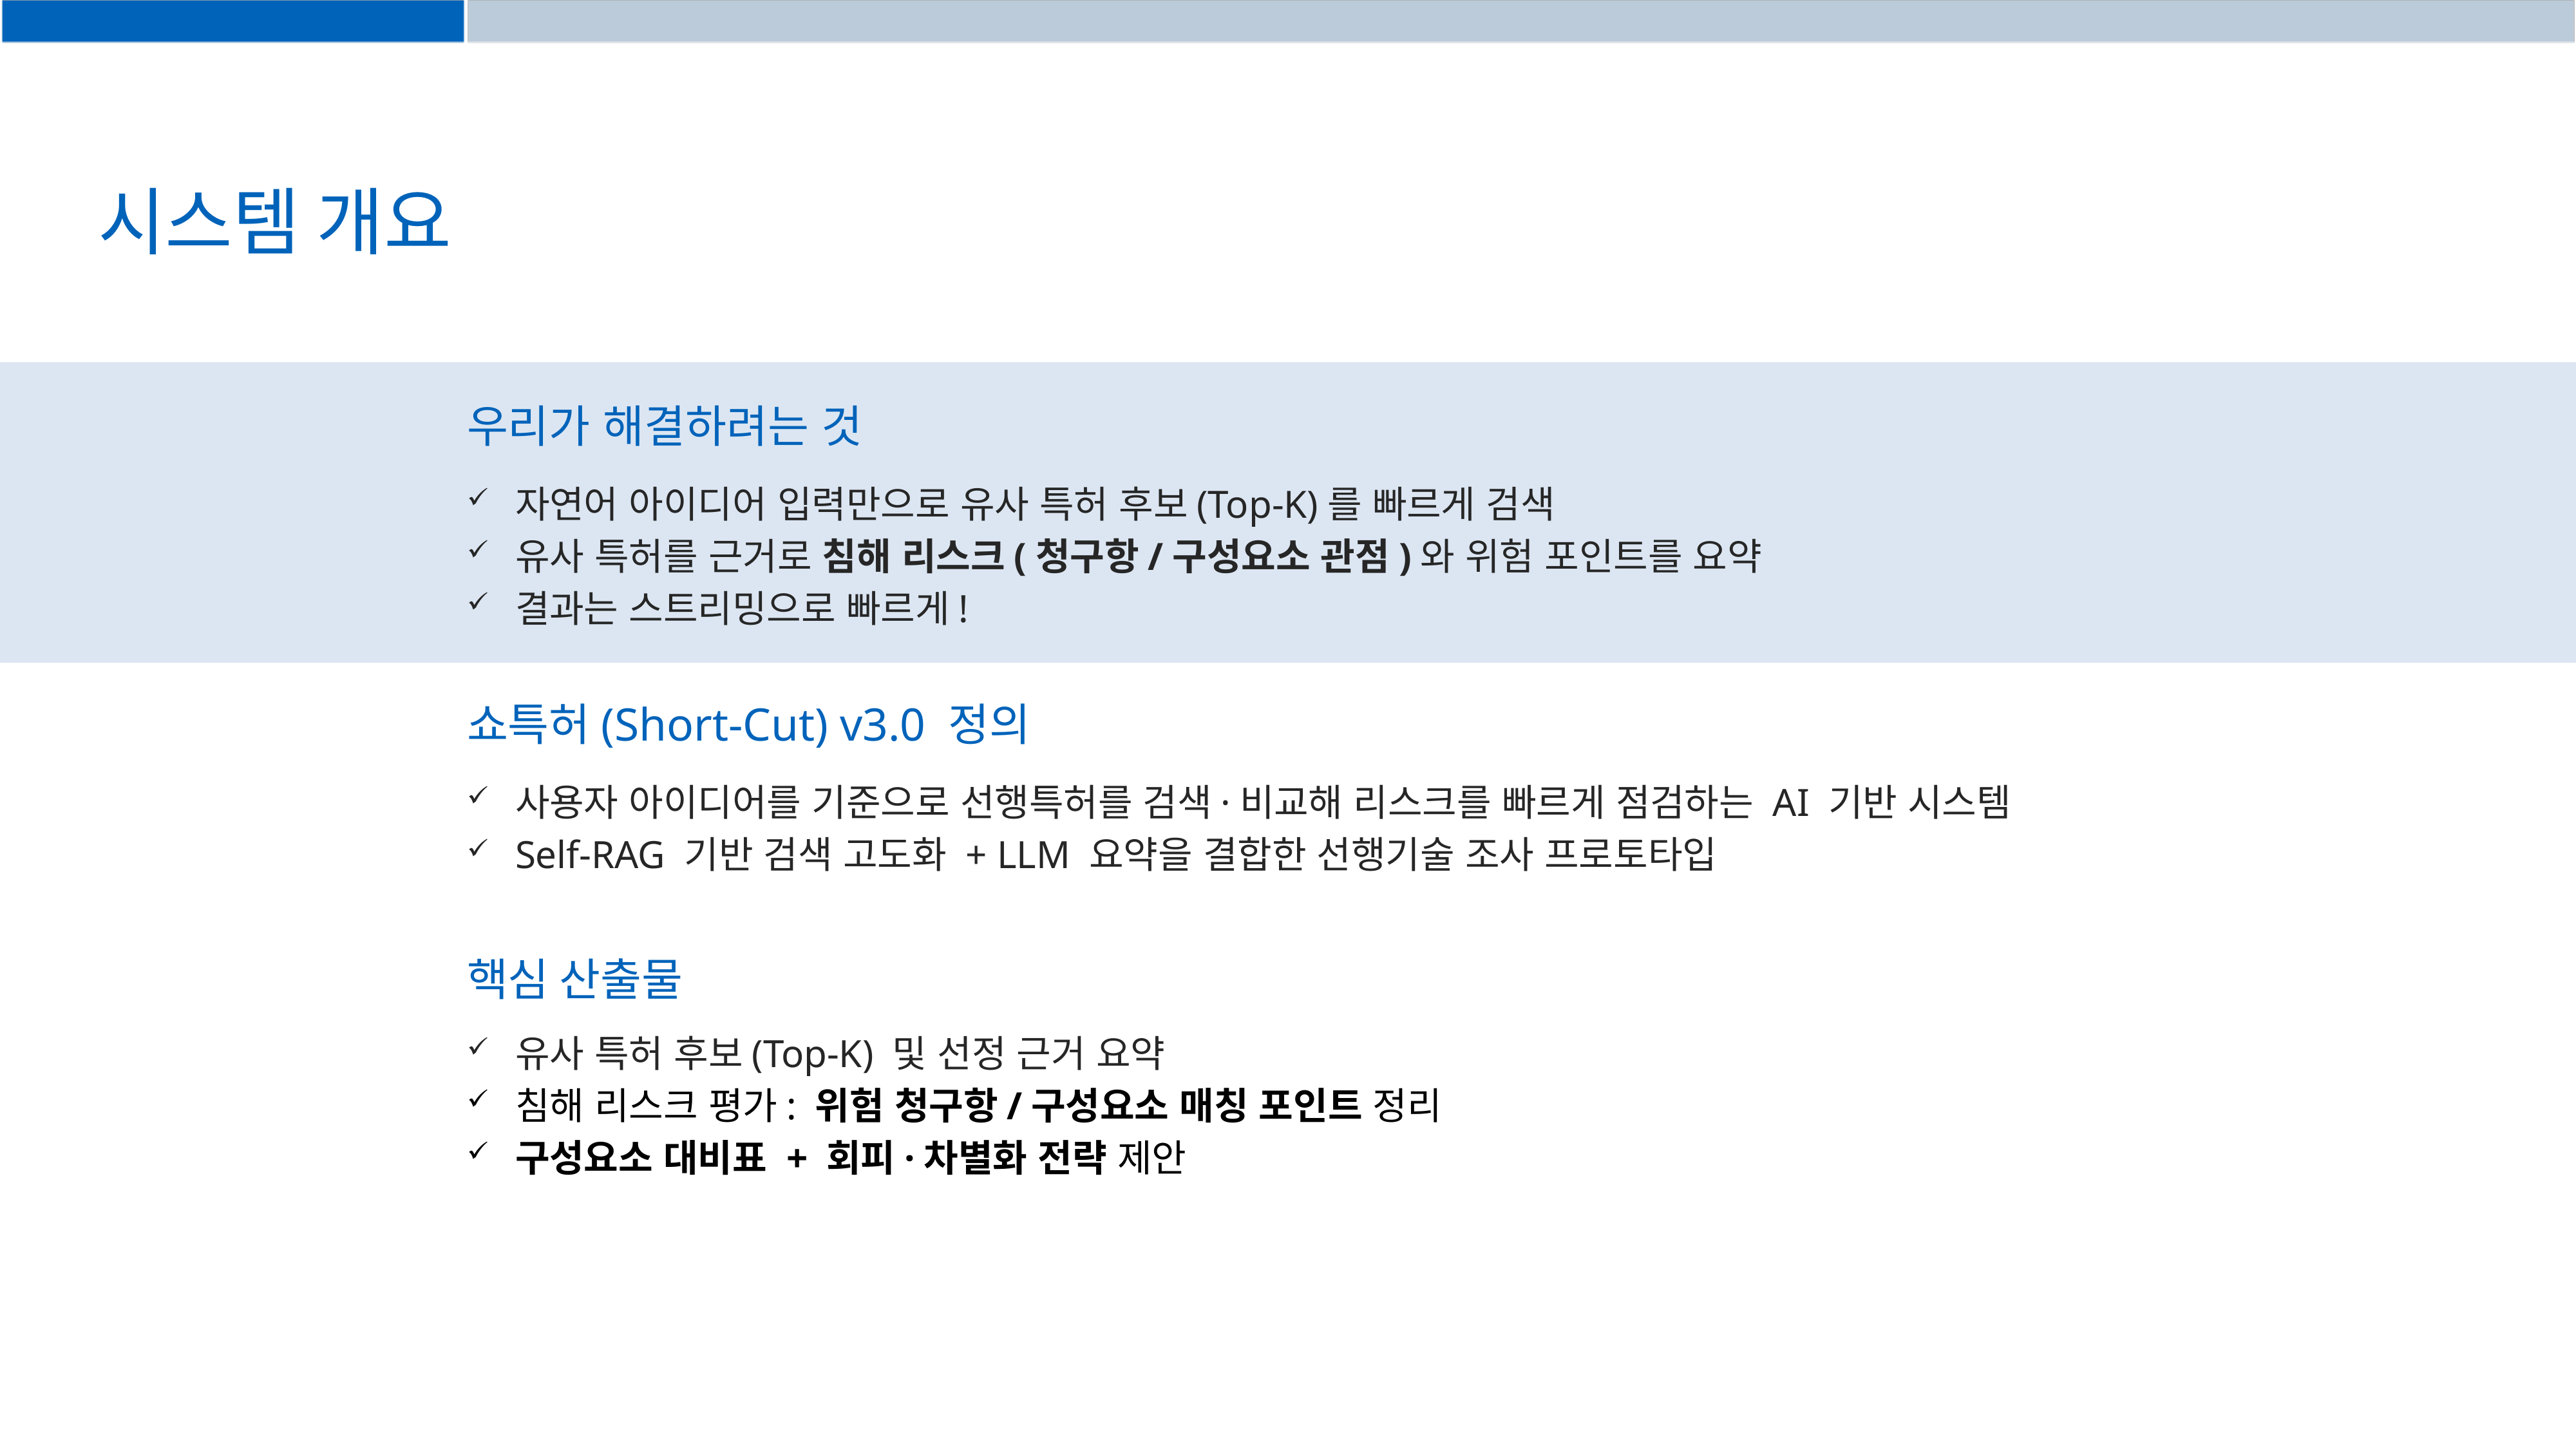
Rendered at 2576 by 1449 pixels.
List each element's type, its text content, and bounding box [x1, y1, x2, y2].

text_box 사용자 아이디어를 기준으로 선행특허를 검색·비교해 리스크를 빠르게 점검하는 AI 기반 시스템 Self-RAG 기반 검색 고도화 + LLM 요약을 결합한 선행기술 조사 프로토타입 [467, 771, 2490, 876]
text_box 핵심 산출물 [466, 942, 2492, 1005]
text_box 쇼특허(Short-Cut) v3.0 정의 [466, 687, 2492, 750]
text_box [0, 361, 2576, 664]
text_box 시스템 개요 [98, 171, 454, 361]
text_box 자연어 아이디어 입력만으로 유사 특허 후보(Top-K)를 빠르게 검색 유사 특허를 근거로 침해 리스크(청구항/구성요소 관점)와 위험 포인트를 요약 결과는 스트리밍으로 빠르게! [467, 473, 2490, 670]
text_box 우리가 해결하려는 것 [466, 388, 2492, 452]
text_box 유사 특허 후보(Top-K) 및 선정 근거 요약 침해 리스크 평가: 위험 청구항/구성요소 매칭 포인트 정리 구성요소 대비표 + 회피·차별화 전략 제안 [467, 1022, 2490, 1248]
picture [0, 0, 2576, 44]
